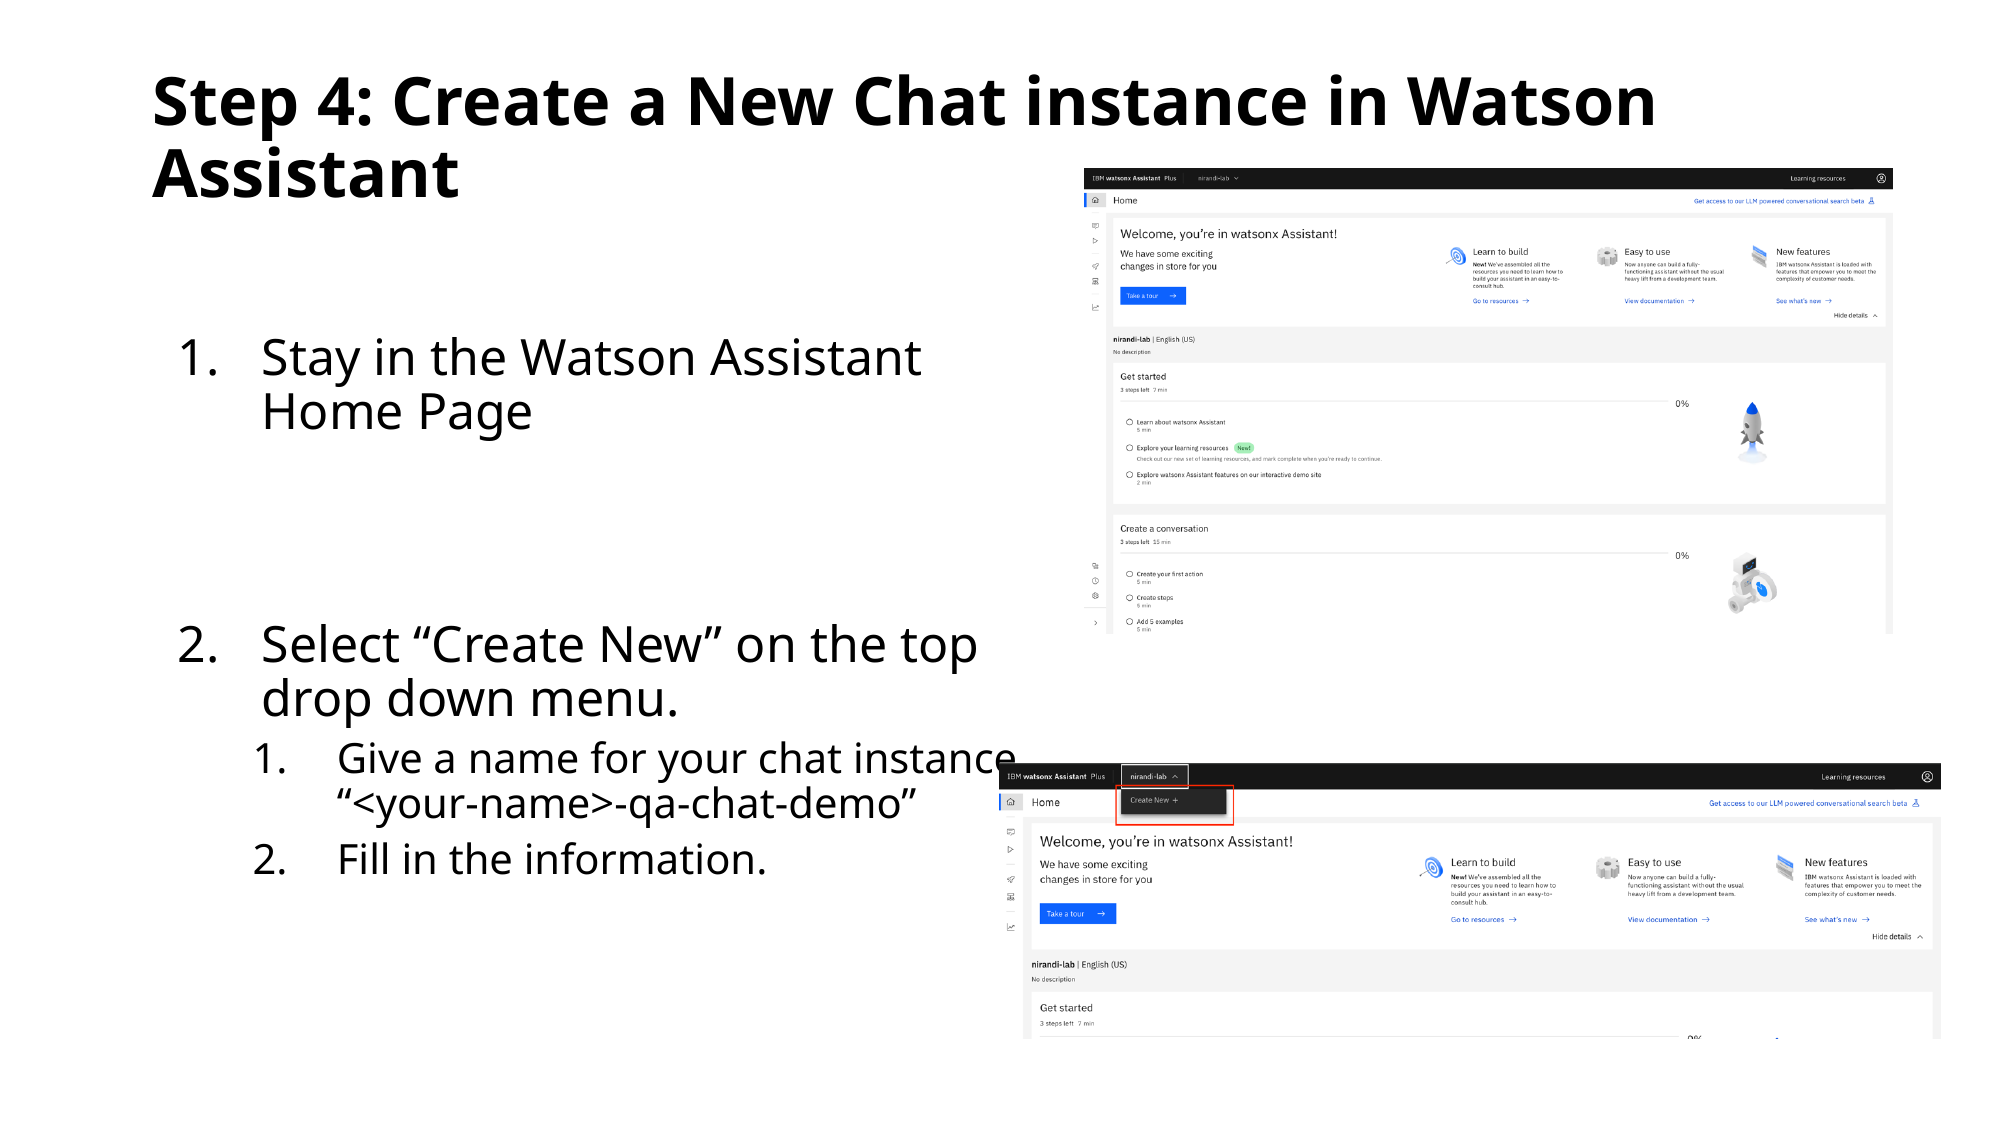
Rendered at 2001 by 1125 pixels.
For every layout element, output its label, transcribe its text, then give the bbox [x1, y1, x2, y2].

picture [999, 763, 1941, 1039]
text_box Stay in the Watson Assistant Home Page Select “Create New” on the top drop down menu. Give a name for your chat instance “<your-name>-qa-chat-demo” Fill in the information. [162, 324, 1079, 1039]
title Step 4: Create a New Chat instance in Watson Assistant [137, 59, 1863, 278]
text_box [137, 299, 1054, 1014]
picture [1084, 168, 1893, 634]
